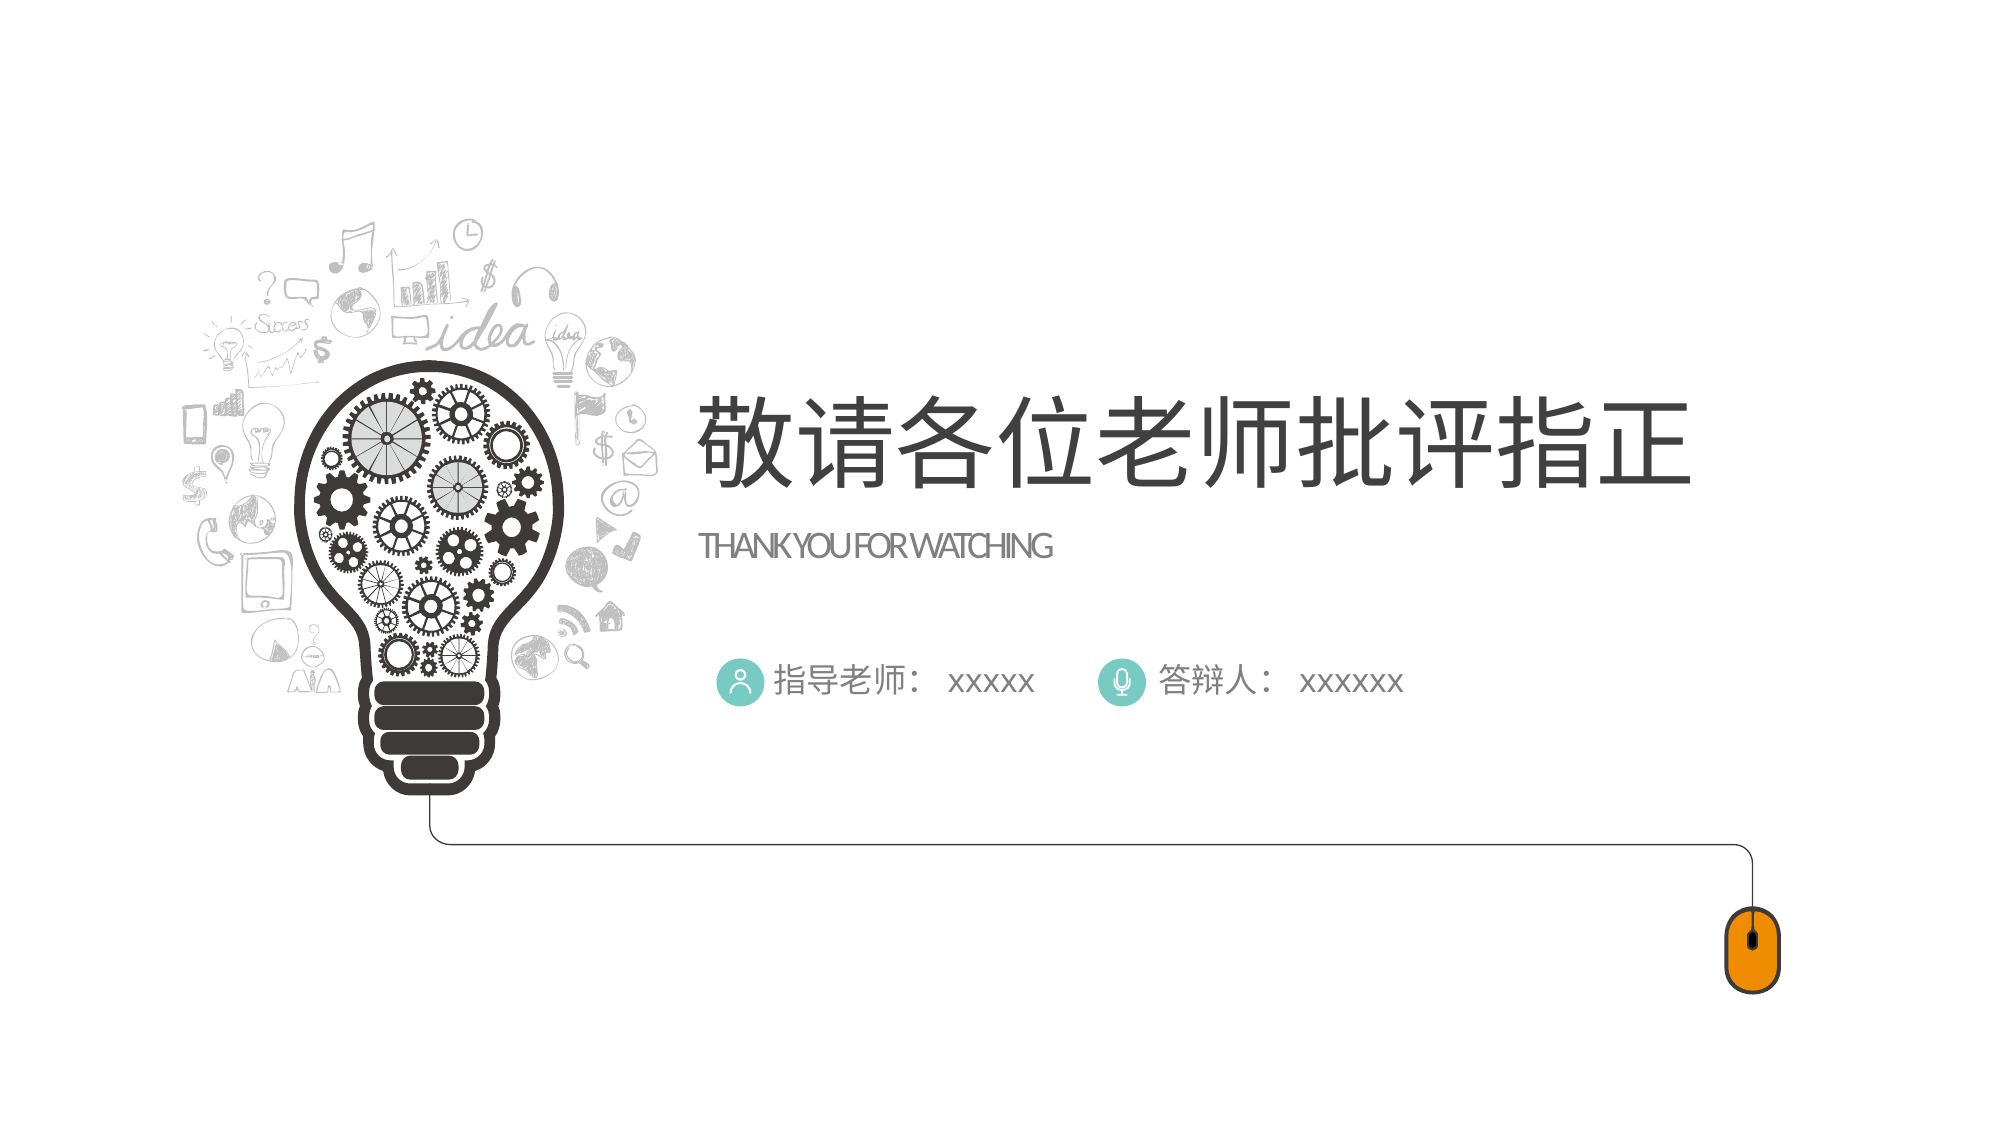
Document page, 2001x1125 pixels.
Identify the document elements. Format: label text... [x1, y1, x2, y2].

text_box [180, 215, 660, 796]
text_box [716, 651, 1416, 708]
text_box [429, 783, 1753, 929]
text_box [1724, 906, 1782, 995]
text_box THANK YOU FOR WATCHING [683, 511, 1709, 574]
text_box 敬请各位老师批评指正 [680, 373, 1862, 509]
